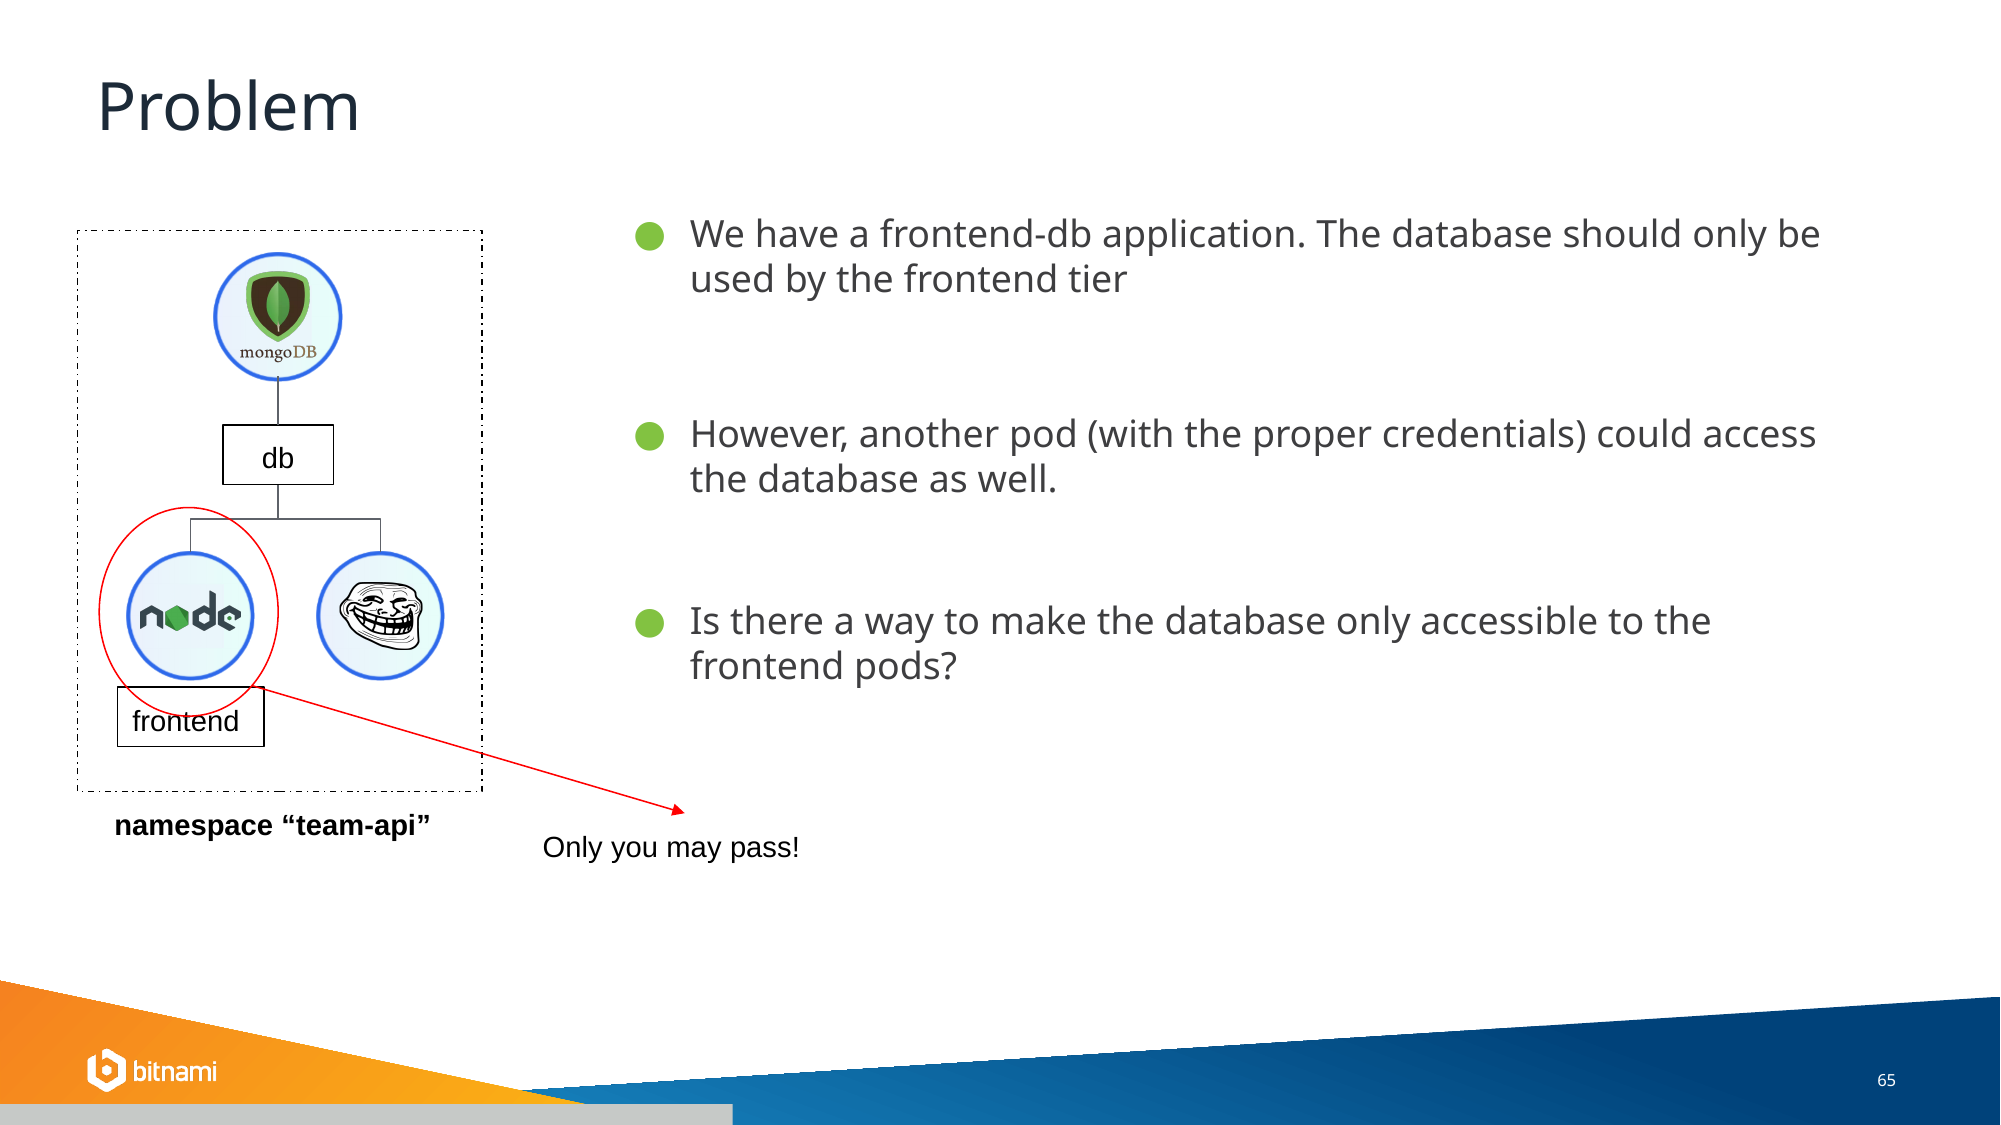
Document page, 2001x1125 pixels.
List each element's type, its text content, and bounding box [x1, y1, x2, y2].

text_box namespace “team-api” [99, 791, 461, 852]
text_box [99, 507, 195, 681]
text_box db [222, 424, 334, 485]
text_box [251, 685, 686, 814]
title Problem [81, 52, 1336, 153]
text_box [316, 551, 446, 681]
picture [81, 1044, 222, 1096]
text_box [77, 230, 482, 792]
text_box [0, 1104, 733, 1125]
text_box We have a frontend-db application. The database should only be used by the frontend tier [599, 194, 1883, 296]
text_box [126, 551, 256, 681]
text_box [200, 474, 269, 563]
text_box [213, 252, 343, 382]
text_box However, another pod (with the proper credentials) could access the database as well. [599, 394, 1883, 496]
text_box [126, 687, 246, 717]
text_box Only you may pass! [527, 813, 842, 890]
slide_number ‹#› [1857, 1051, 1912, 1112]
text_box Is there a way to make the database only accessible to the frontend pods? [599, 582, 1883, 683]
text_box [295, 466, 364, 570]
text_box [260, 568, 279, 675]
text_box frontend [117, 686, 246, 747]
